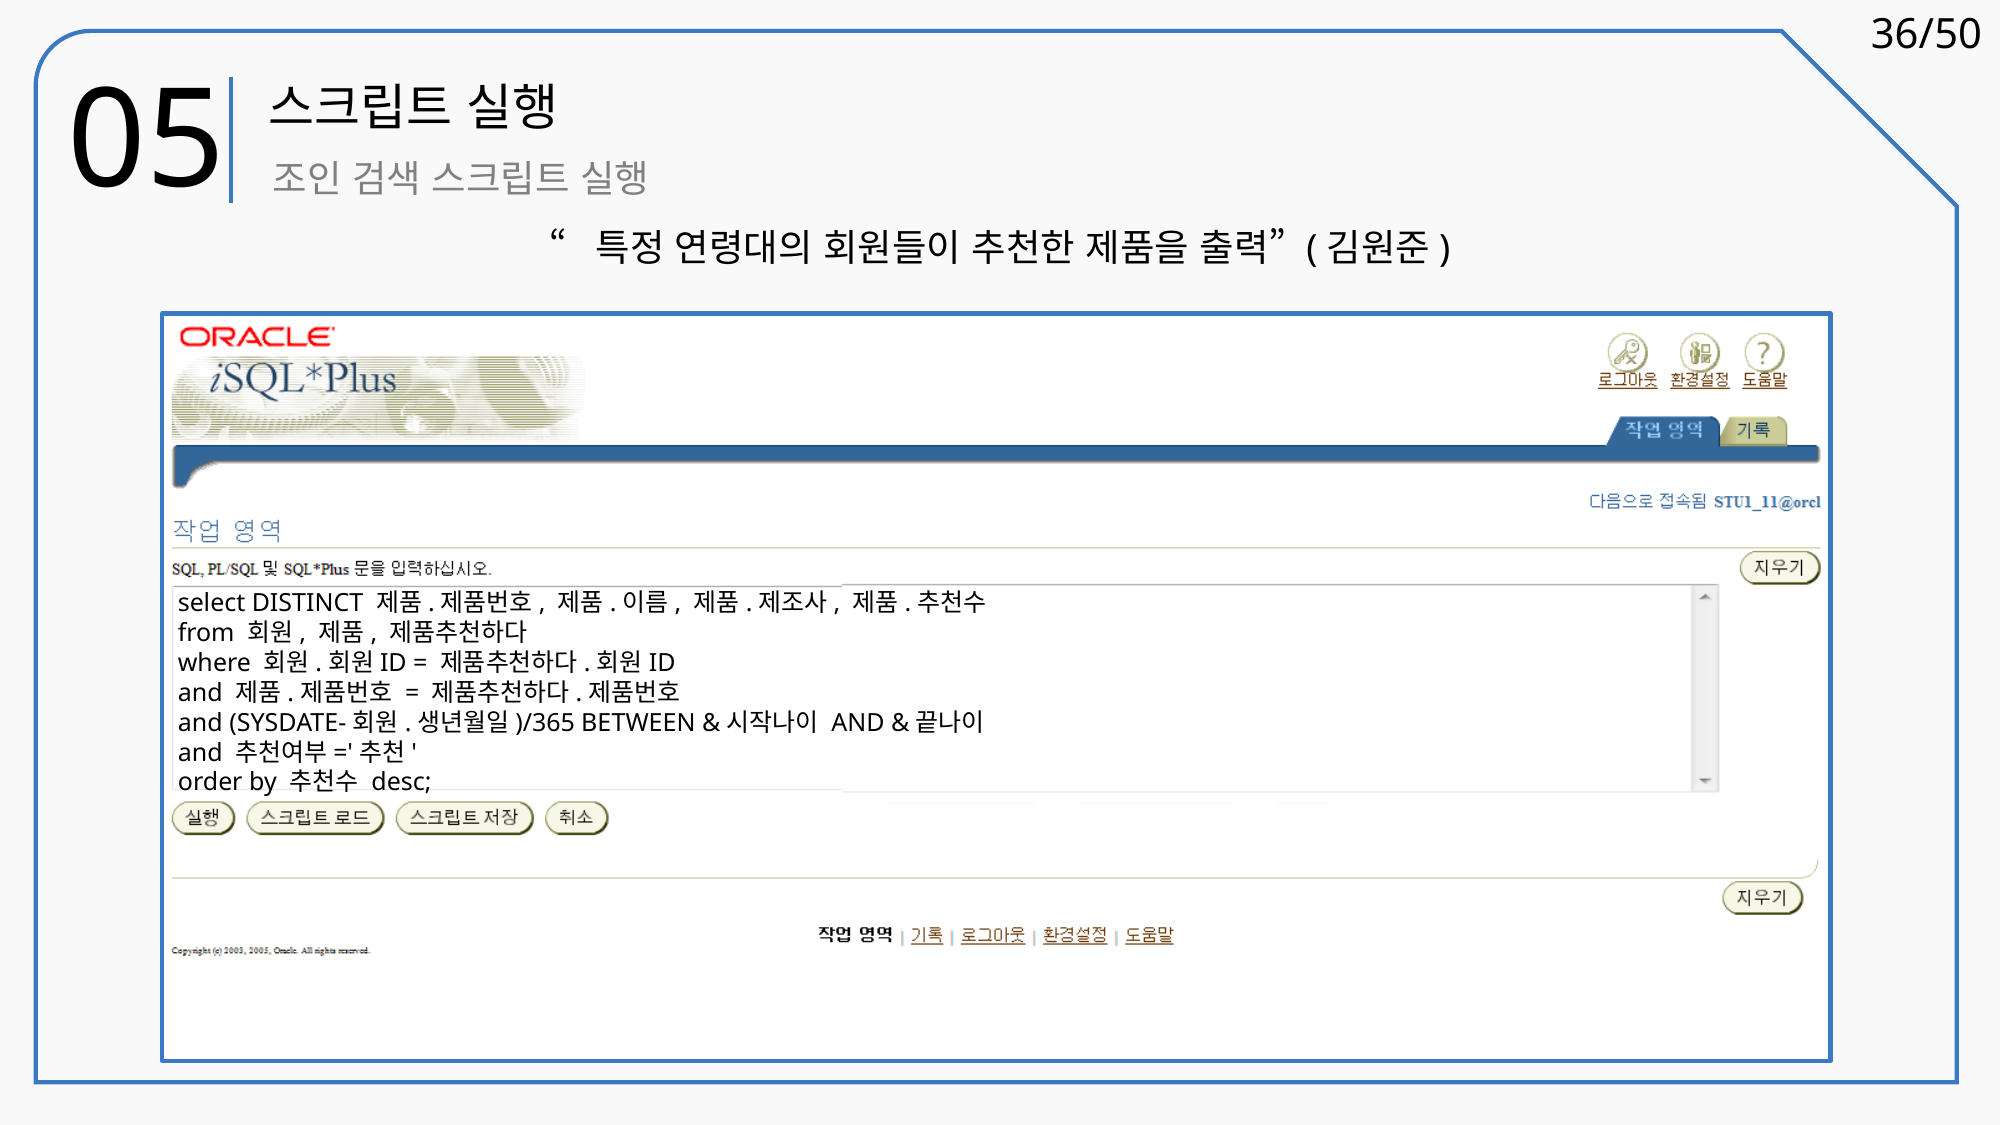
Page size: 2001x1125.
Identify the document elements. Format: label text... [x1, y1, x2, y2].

picture [164, 315, 1829, 1059]
text_box [34, 29, 1958, 1084]
text_box 스크립트 실행 [253, 67, 574, 143]
text_box “특정 연령대의 회원들이 추천한 제품을 출력” (김원준) [534, 216, 1466, 277]
text_box 36/50 [1855, 0, 1998, 65]
text_box 05 [52, 41, 240, 221]
text_box 조인 검색 스크립트 실행 [258, 147, 665, 208]
